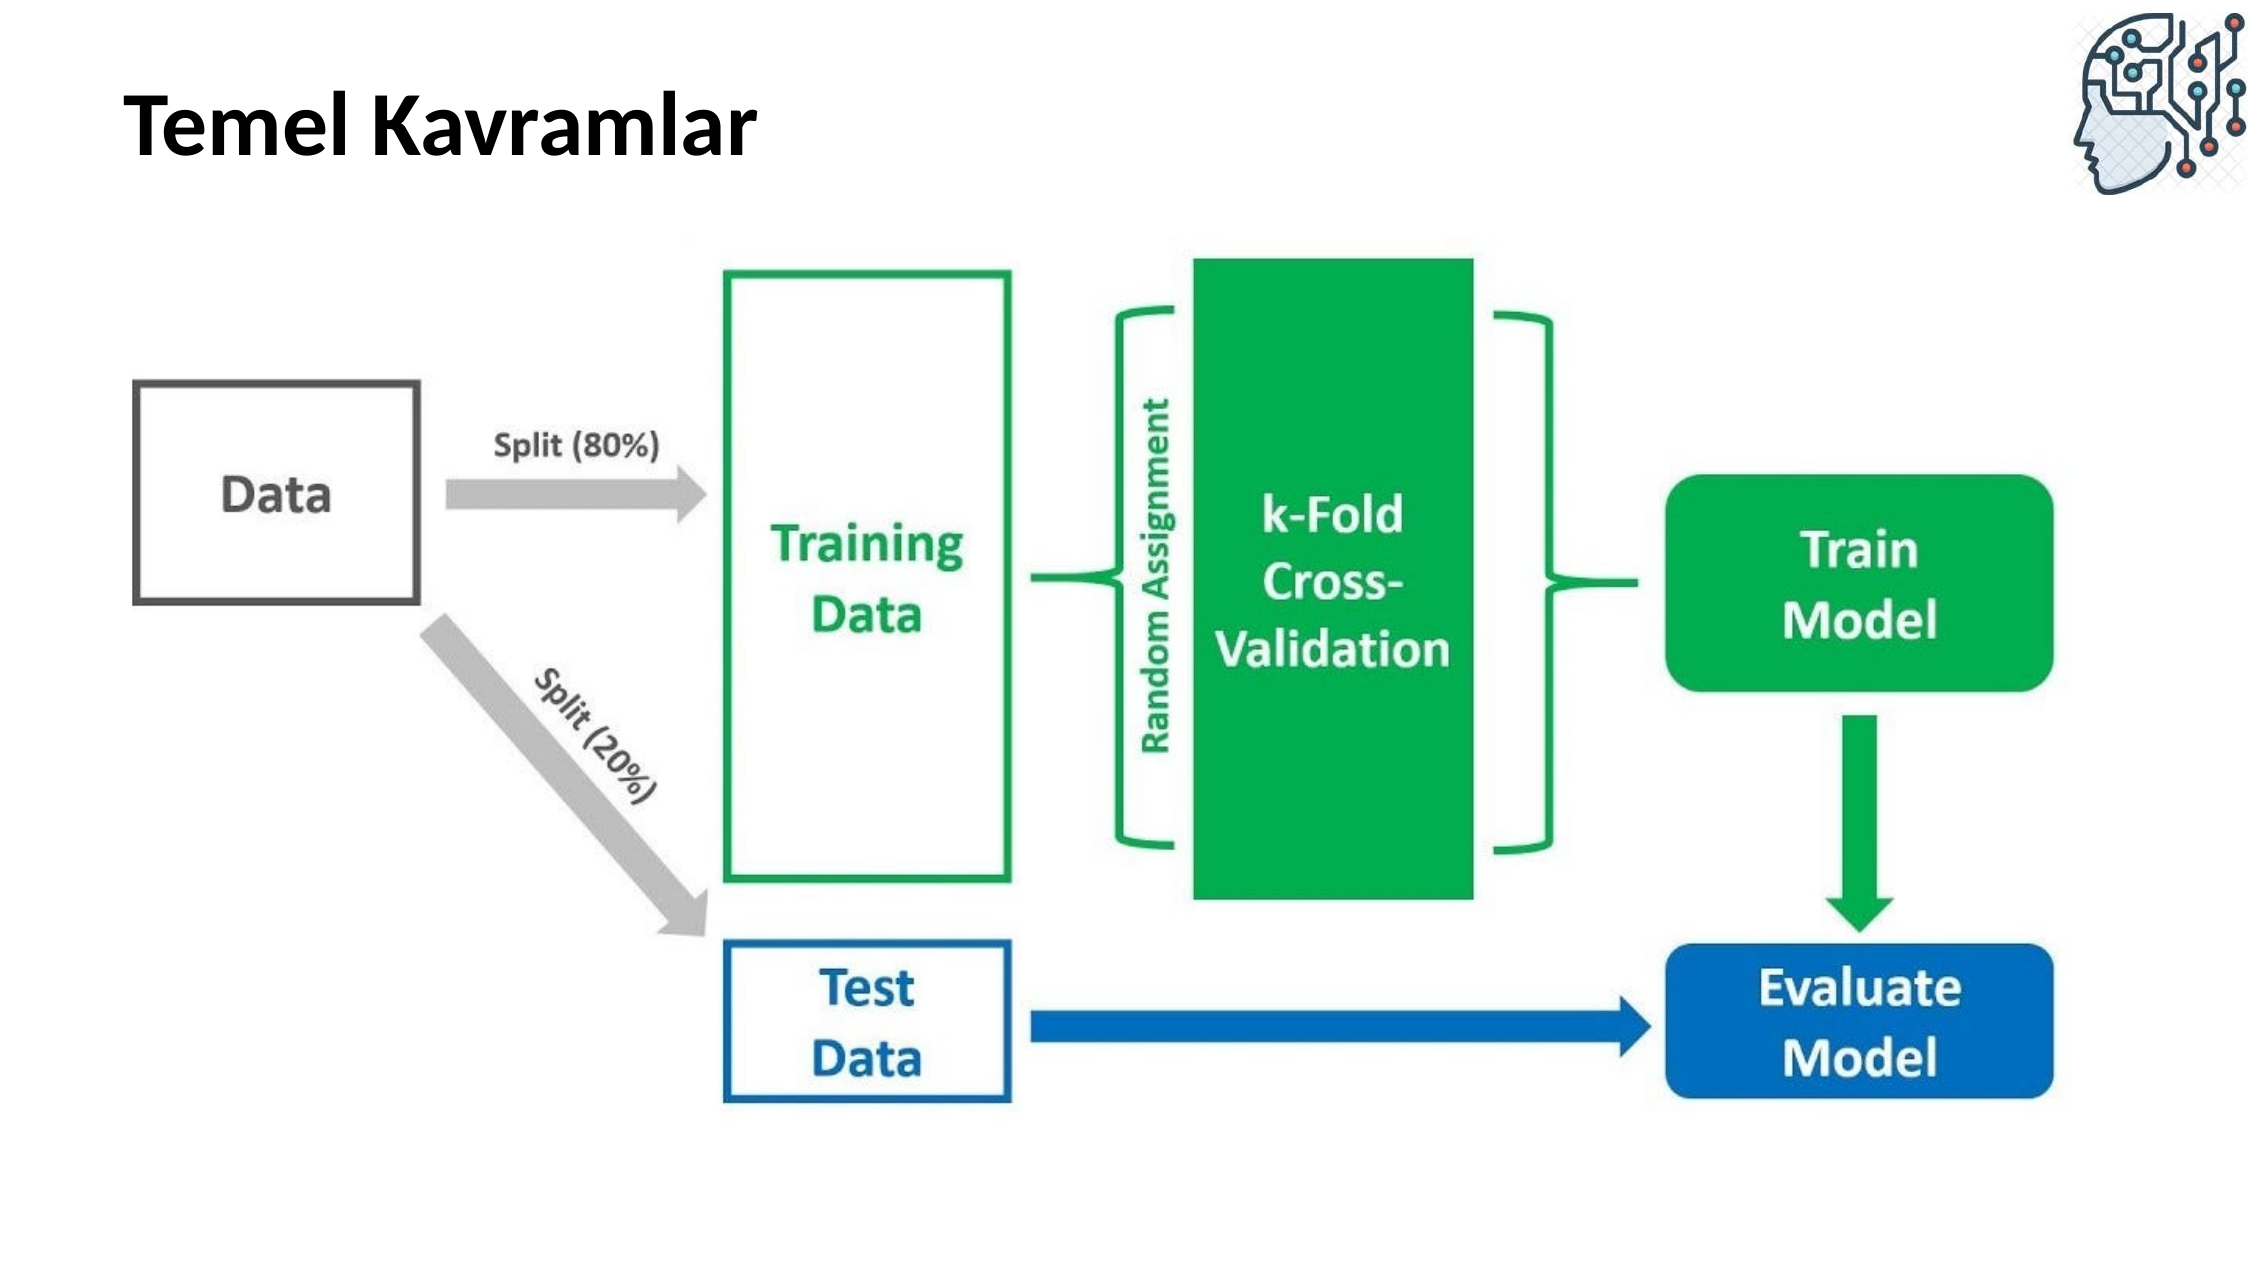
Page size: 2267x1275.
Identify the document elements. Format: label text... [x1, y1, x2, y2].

picture [95, 237, 2097, 1144]
picture [2066, 11, 2249, 196]
title Temel Kavramlar [120, 59, 2121, 277]
